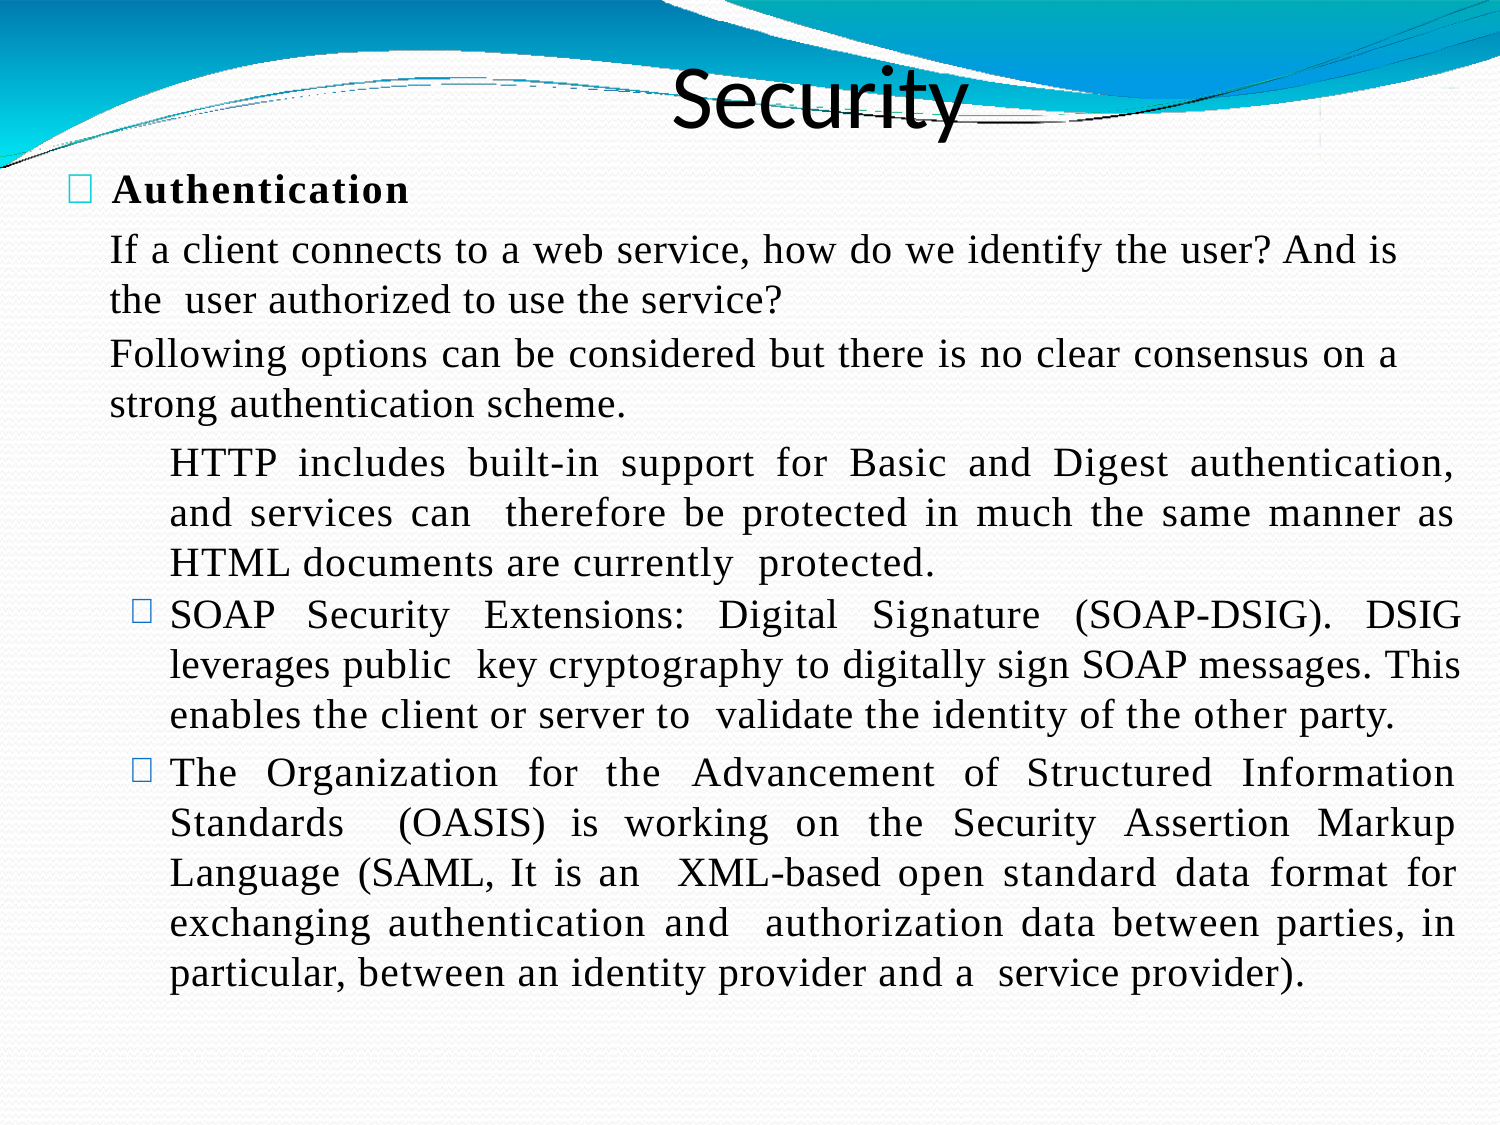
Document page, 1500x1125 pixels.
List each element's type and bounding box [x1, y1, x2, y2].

text_box [0, 0, 1500, 1125]
